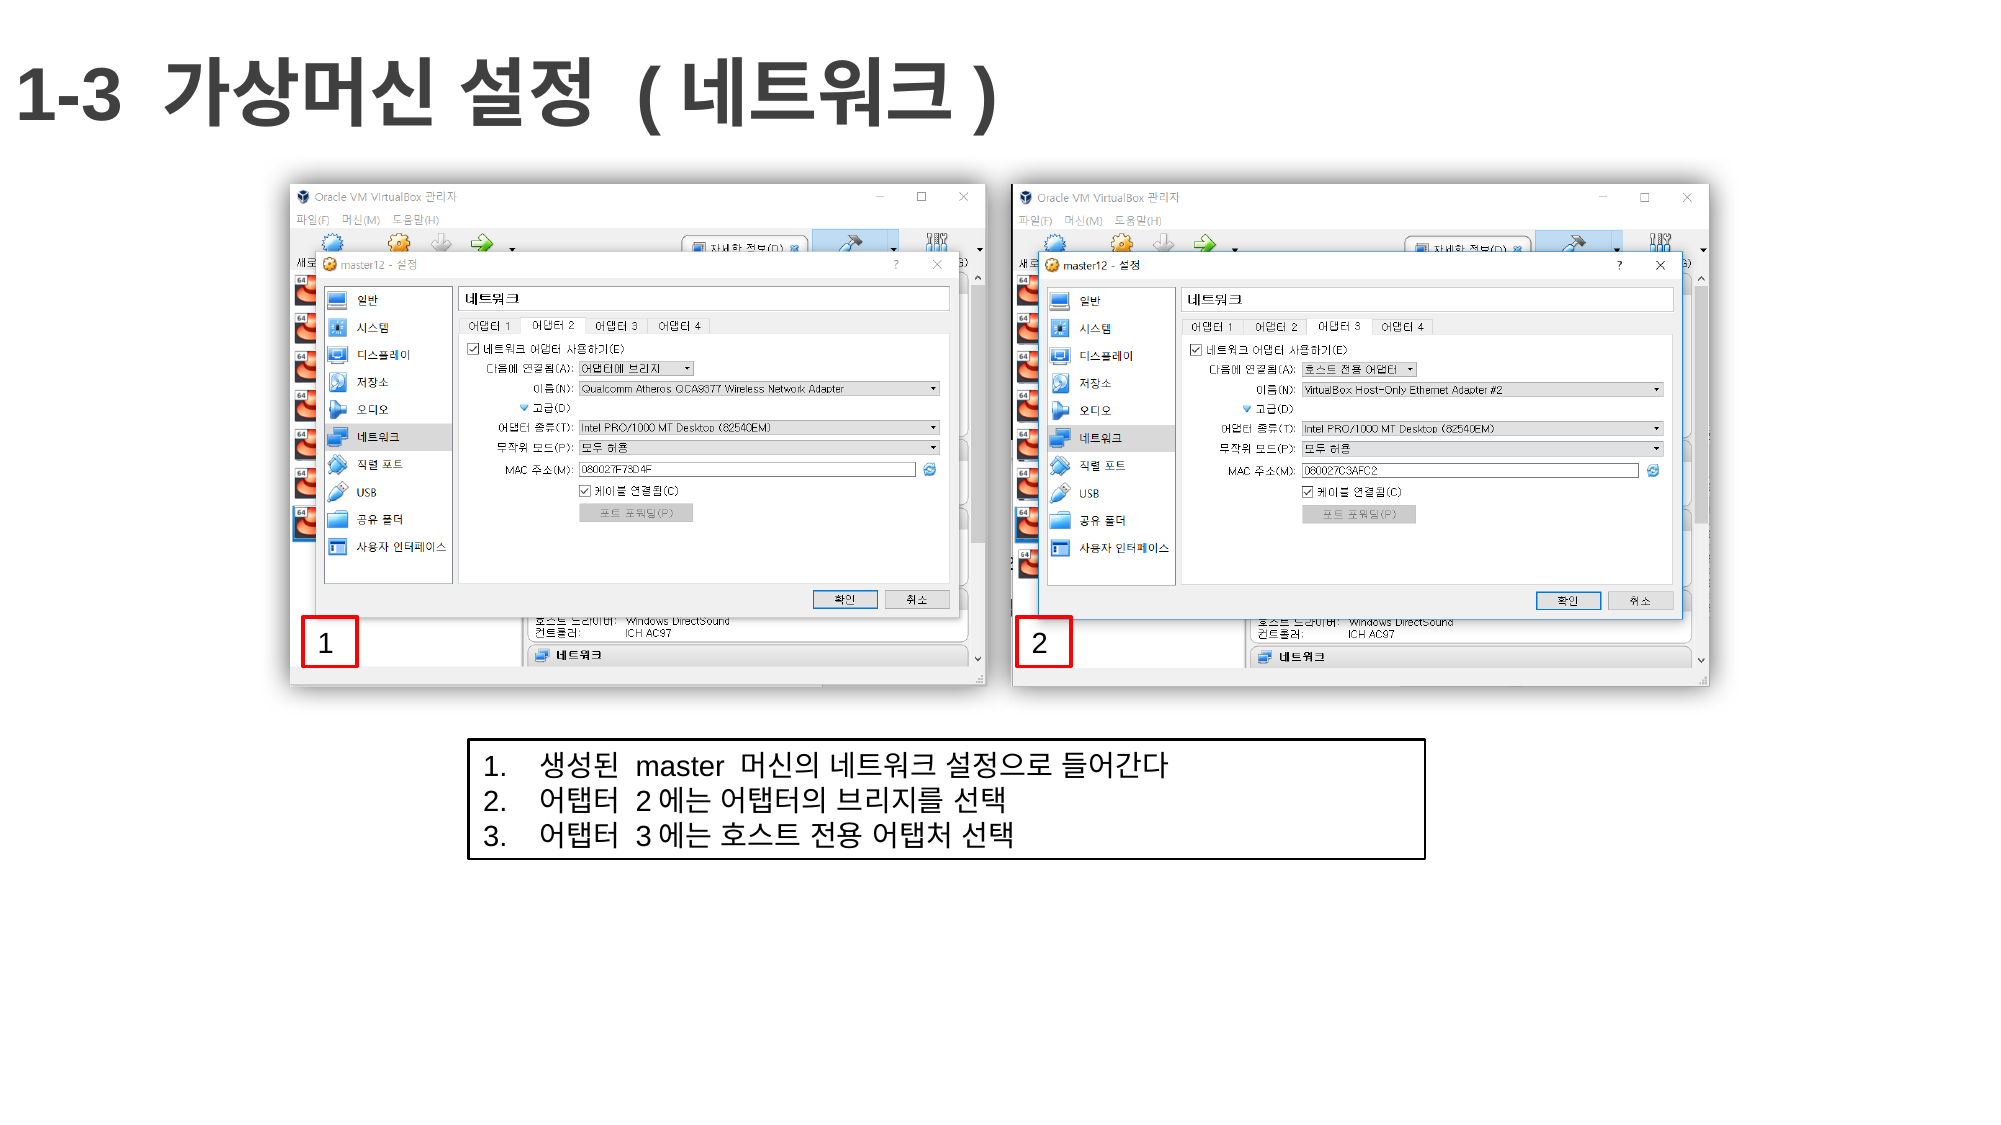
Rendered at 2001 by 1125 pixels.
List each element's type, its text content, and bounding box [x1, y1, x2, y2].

text_box 생성된 master 머신의 네트워크 설정으로 들어간다 어탭터 2에는 어탭터의 브리지를 선택 어탭터 3에는 호스트 전용 어탭처 선택 [468, 739, 1426, 860]
picture [289, 184, 988, 687]
text_box 1-3 가상머신 설정 (네트워크) [0, 2, 2000, 179]
picture [1011, 184, 1710, 687]
